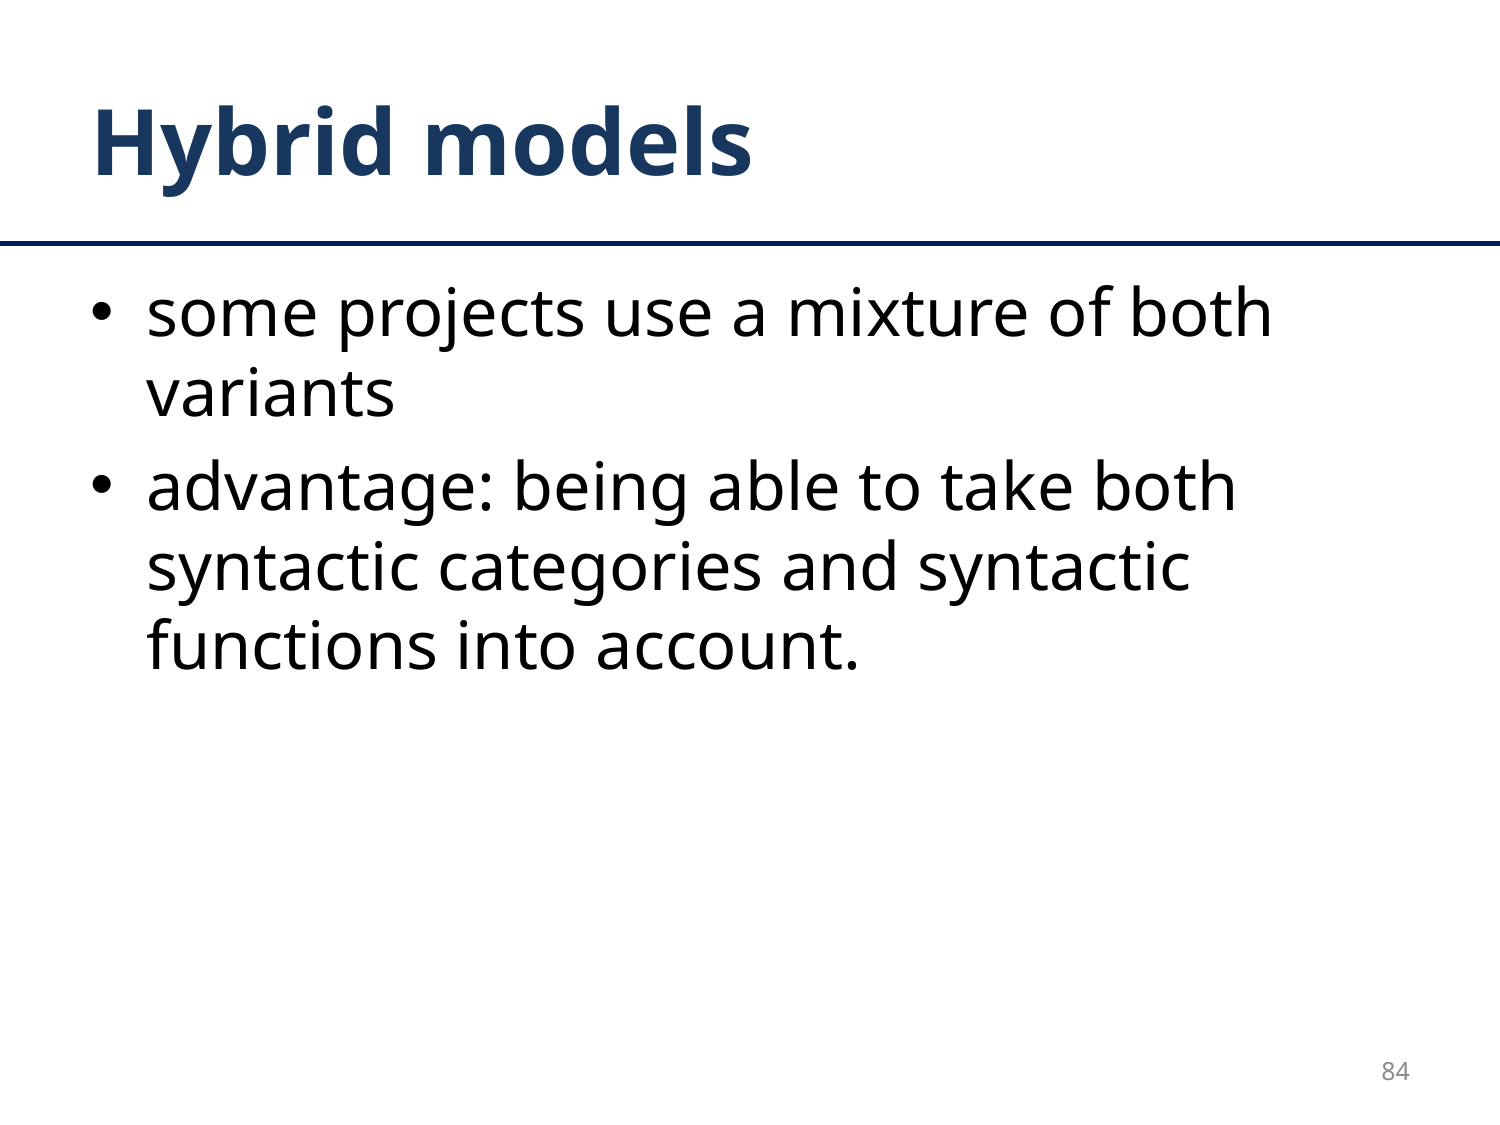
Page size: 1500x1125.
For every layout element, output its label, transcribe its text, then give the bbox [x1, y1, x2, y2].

slide_number 84 [1074, 1042, 1425, 1103]
title Hybrid models [75, 45, 1425, 233]
list some projects use a mixture of both variants advantage: being able to take both syntactic categories and syntactic functions into account. [75, 262, 1425, 1005]
